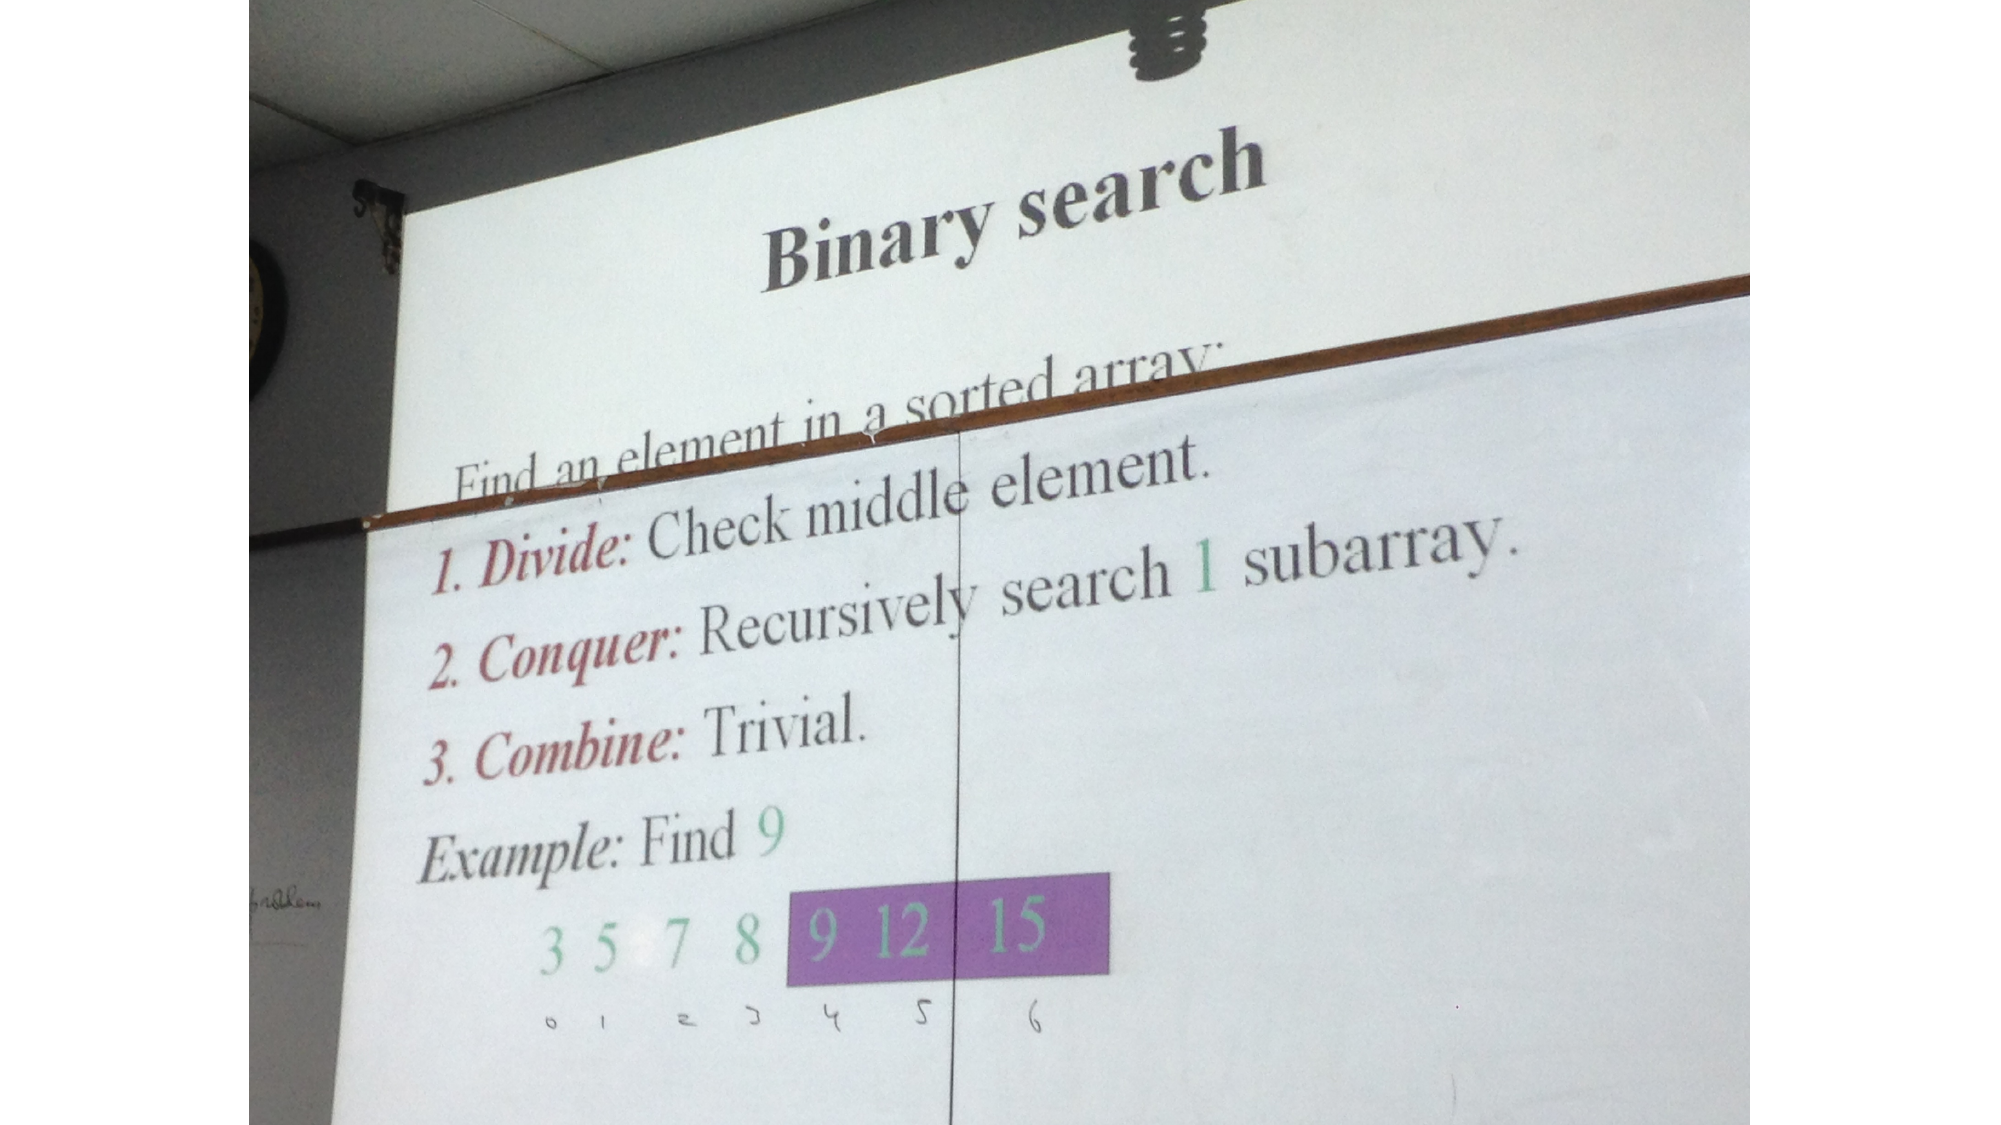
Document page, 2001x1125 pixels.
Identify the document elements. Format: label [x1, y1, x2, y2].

picture [249, 0, 1750, 1125]
